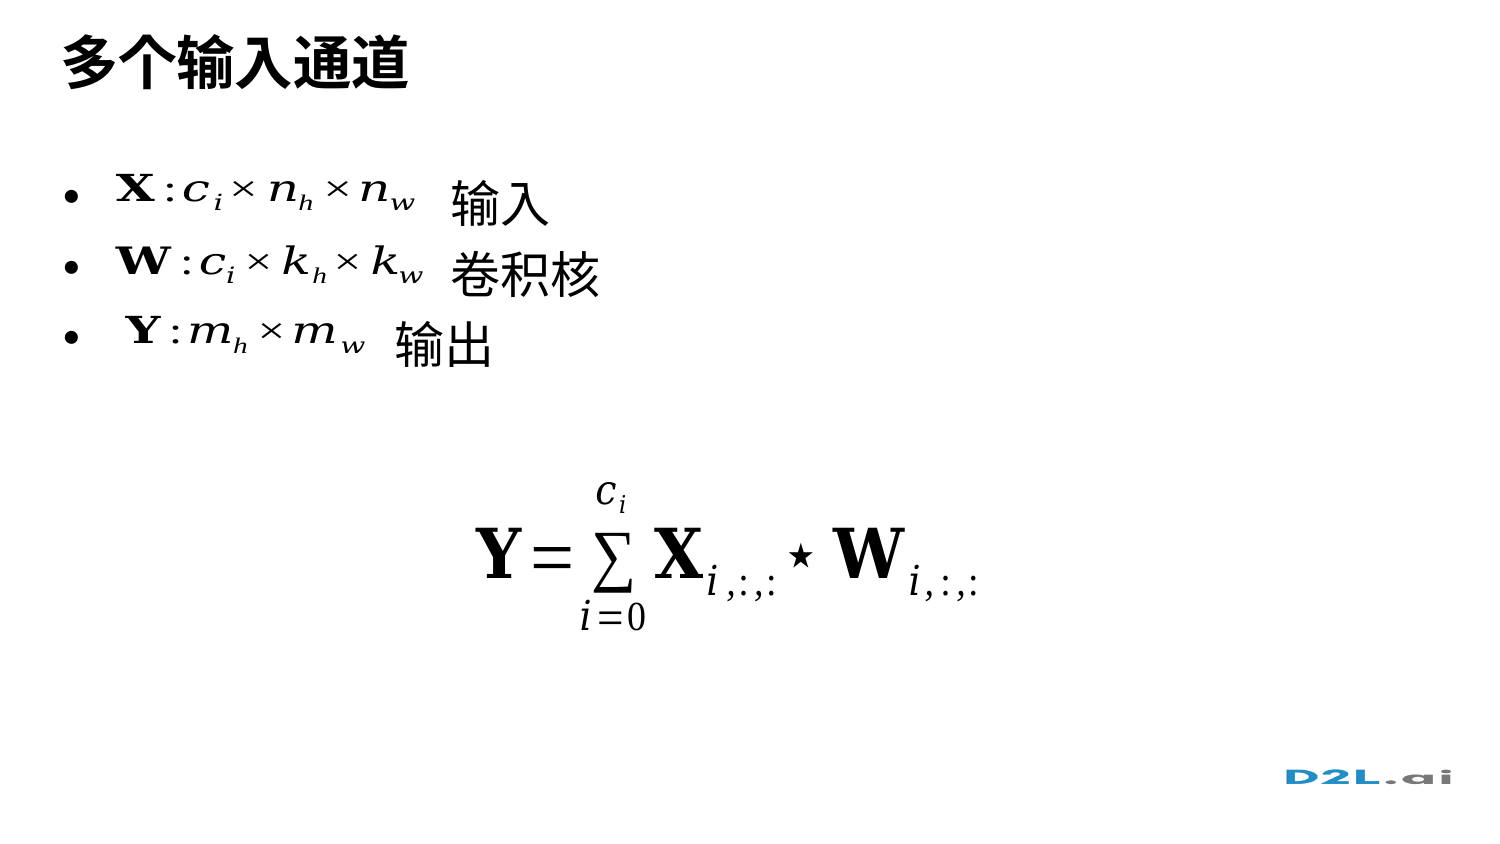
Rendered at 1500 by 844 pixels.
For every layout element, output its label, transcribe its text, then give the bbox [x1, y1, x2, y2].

title 多个输入通道 [52, 18, 1400, 109]
list 输入 卷积核 输出 [55, 165, 1403, 750]
picture [1284, 745, 1454, 806]
